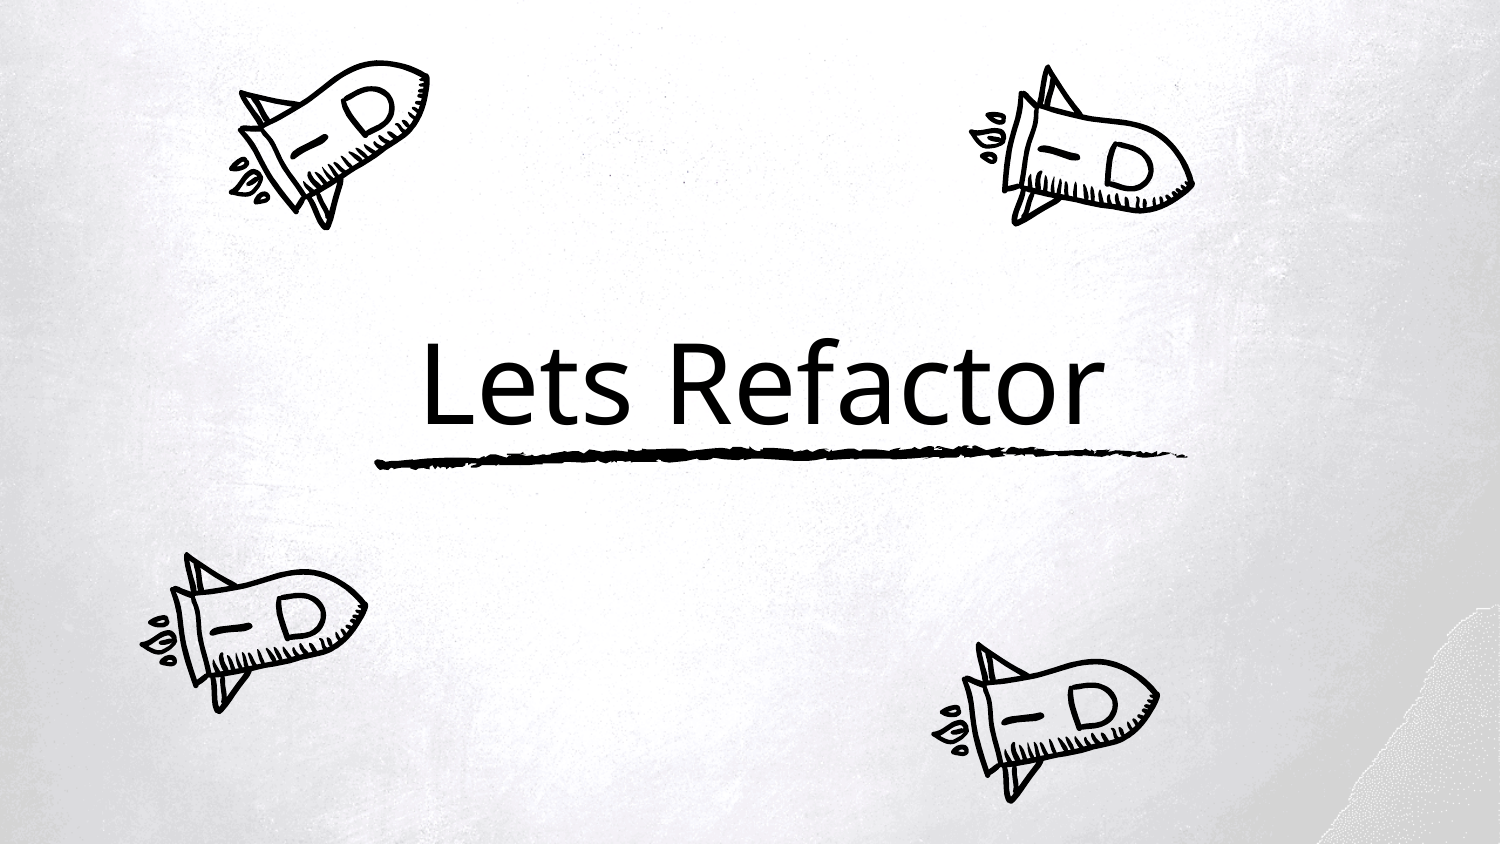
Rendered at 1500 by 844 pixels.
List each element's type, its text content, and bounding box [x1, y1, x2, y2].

text_box [169, 551, 369, 715]
text_box [951, 744, 969, 757]
text_box [139, 630, 178, 655]
text_box [979, 151, 998, 164]
text_box [1001, 64, 1195, 227]
text_box [961, 641, 1161, 804]
text_box [148, 615, 170, 628]
picture [0, 0, 1500, 844]
text_box [931, 719, 969, 745]
text_box [229, 156, 250, 172]
text_box [968, 127, 1007, 149]
text_box [159, 654, 177, 667]
text_box [939, 704, 962, 718]
text_box [374, 445, 1188, 471]
title Lets Refactor [125, 271, 1400, 463]
text_box [237, 60, 430, 231]
text_box [228, 168, 264, 197]
text_box [985, 111, 1007, 125]
